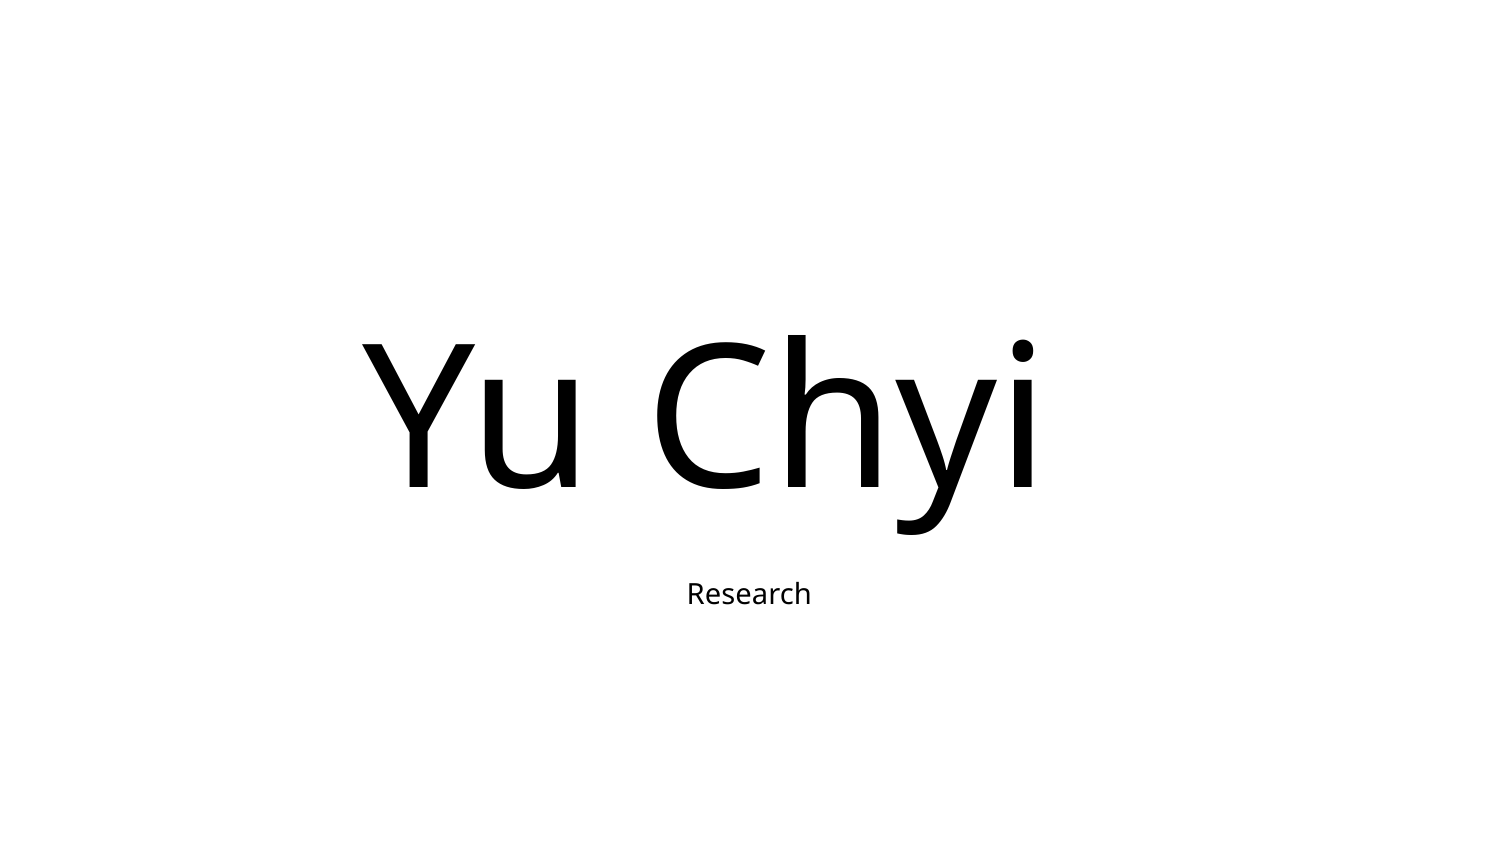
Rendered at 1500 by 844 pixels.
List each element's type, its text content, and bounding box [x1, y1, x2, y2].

text_box Research [671, 560, 853, 614]
text_box [538, 560, 1052, 663]
text_box Yu Chyi [347, 272, 1184, 607]
